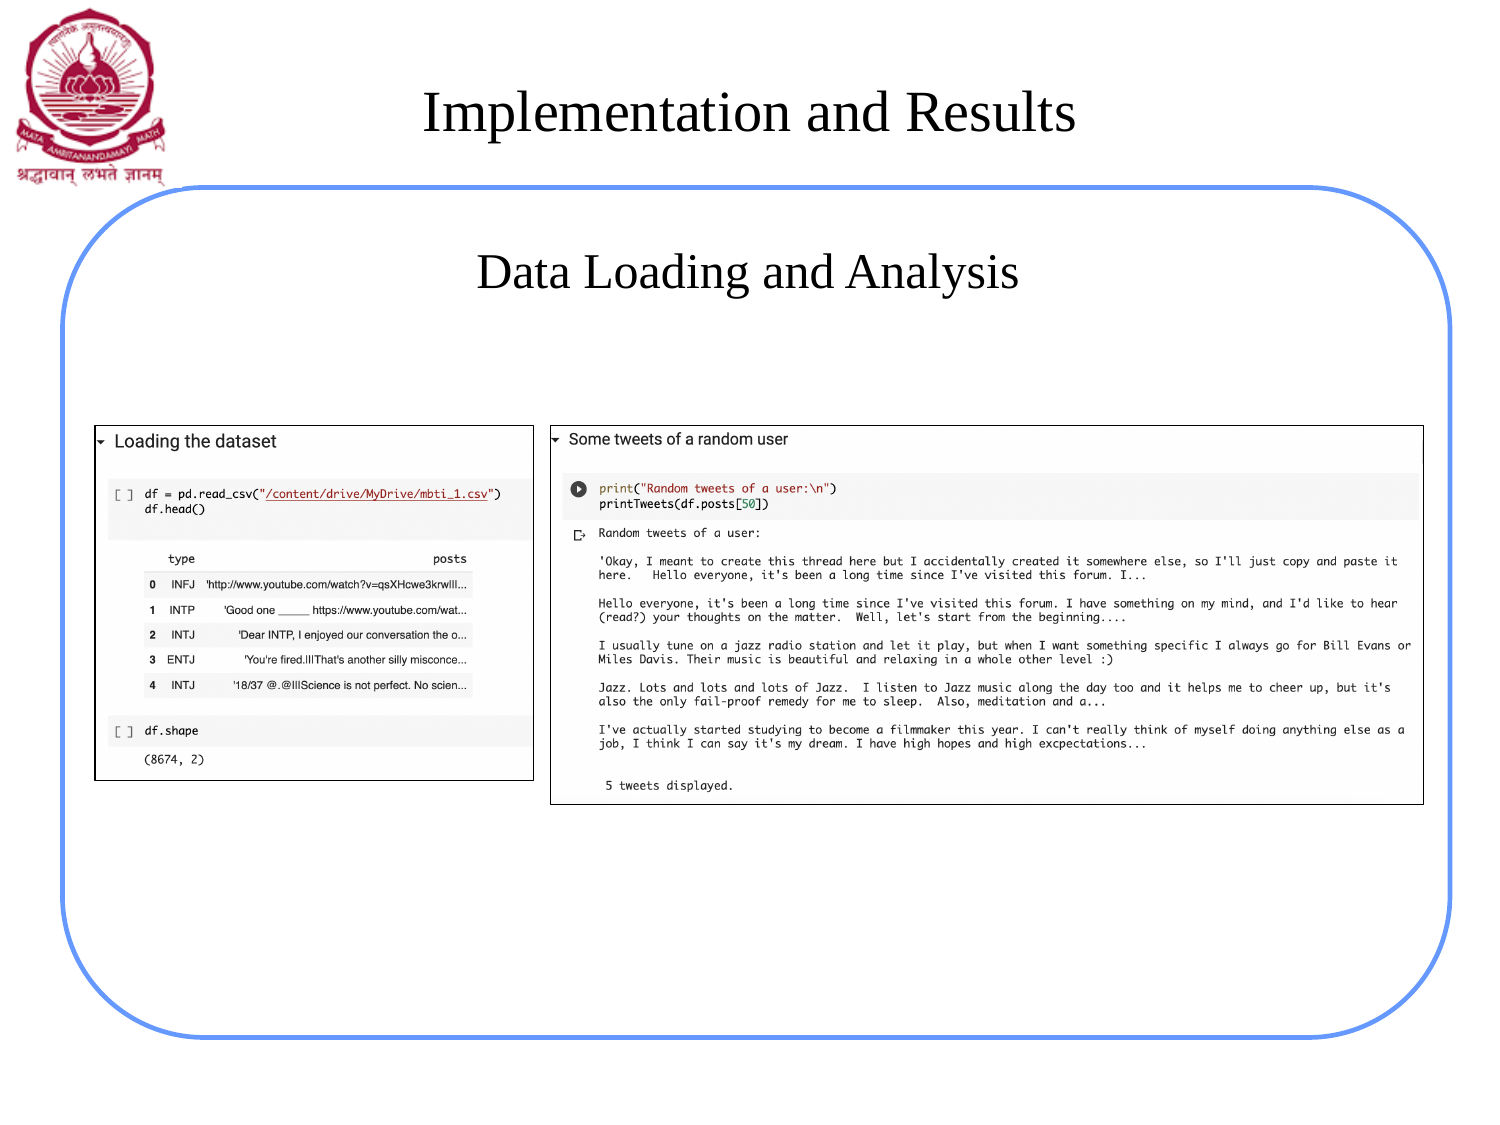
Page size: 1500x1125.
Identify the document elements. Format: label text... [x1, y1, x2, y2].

picture [550, 425, 1423, 805]
picture [0, 6, 182, 188]
text_box Data Loading and Analysis [460, 230, 1036, 306]
title Implementation and Results [187, 40, 1314, 175]
picture [95, 425, 534, 780]
